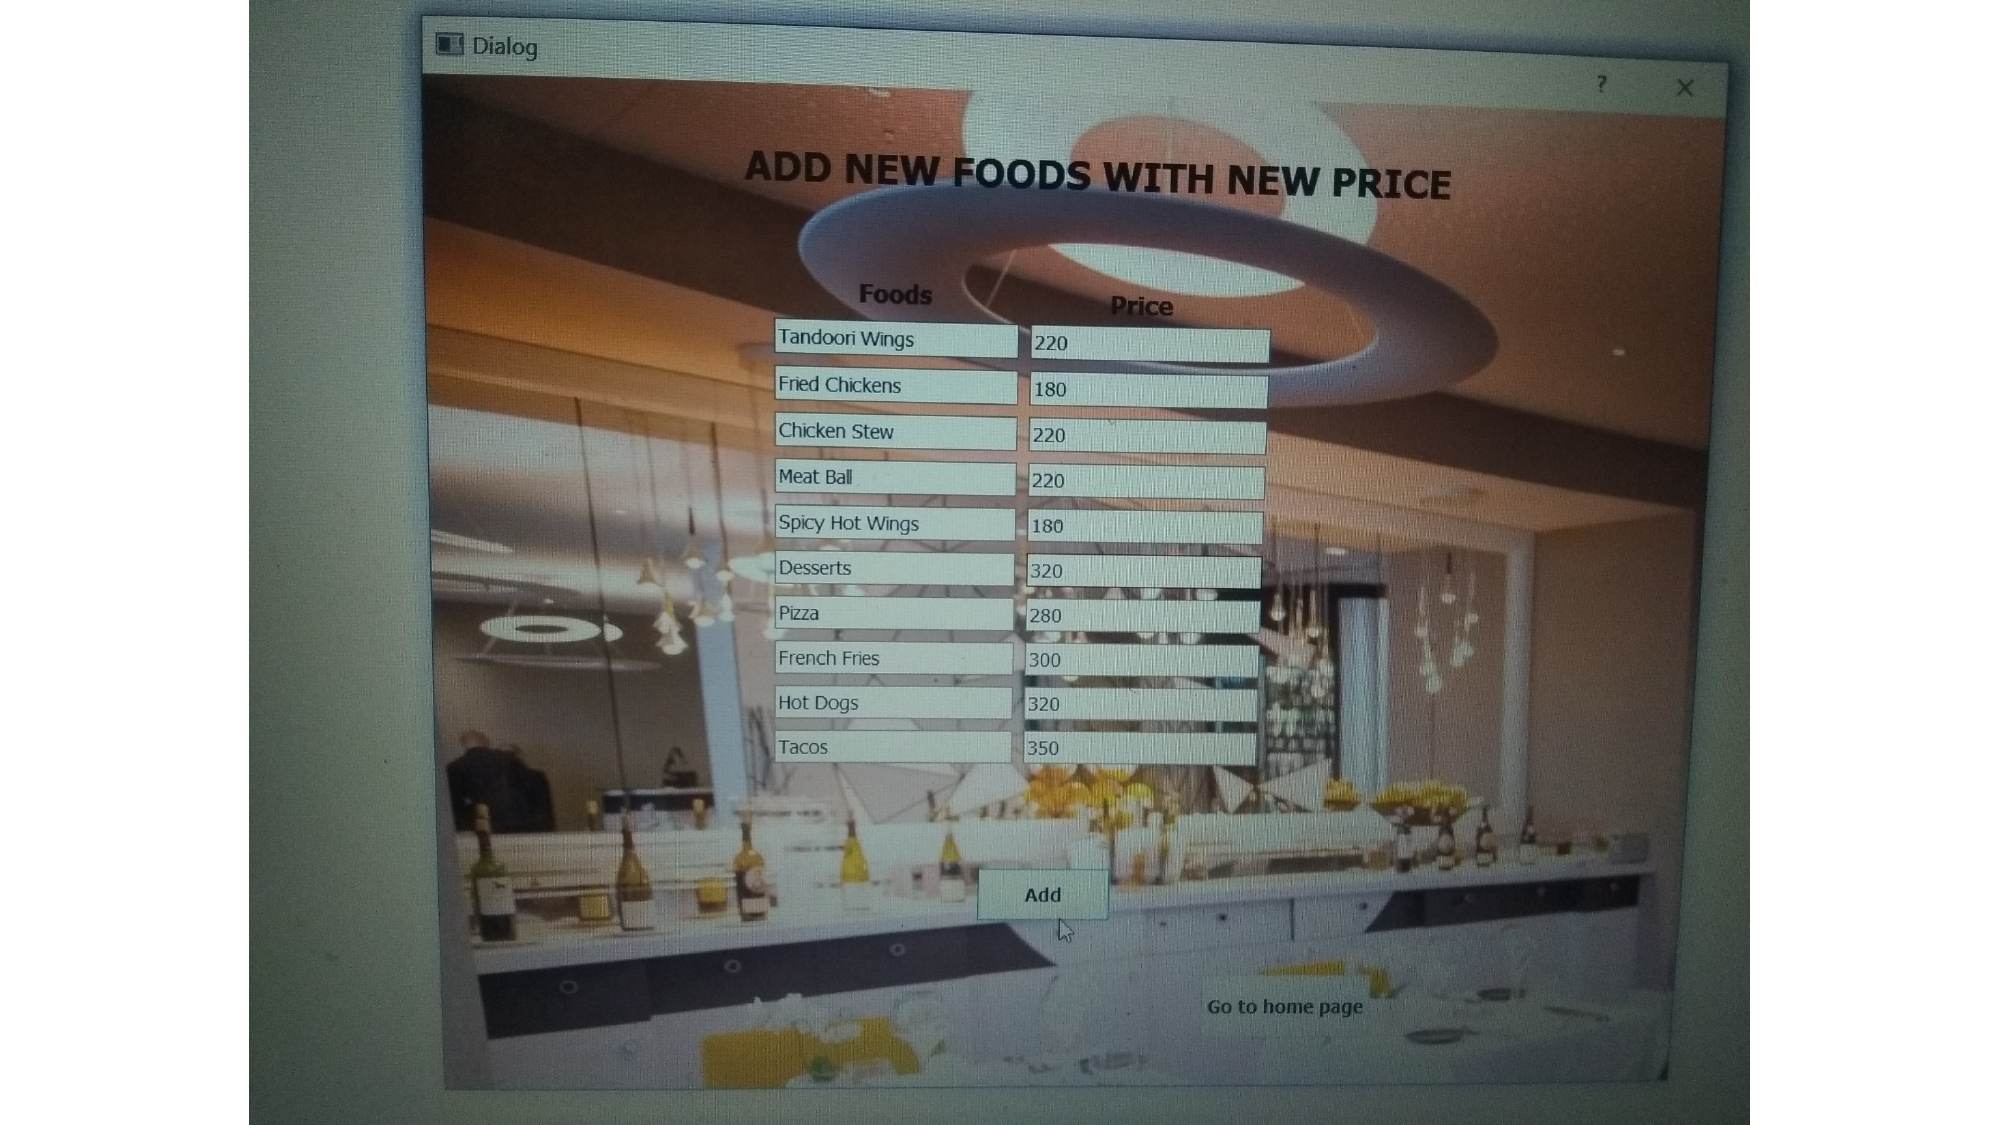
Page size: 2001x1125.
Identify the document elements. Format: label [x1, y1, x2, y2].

picture [249, 0, 1750, 1125]
